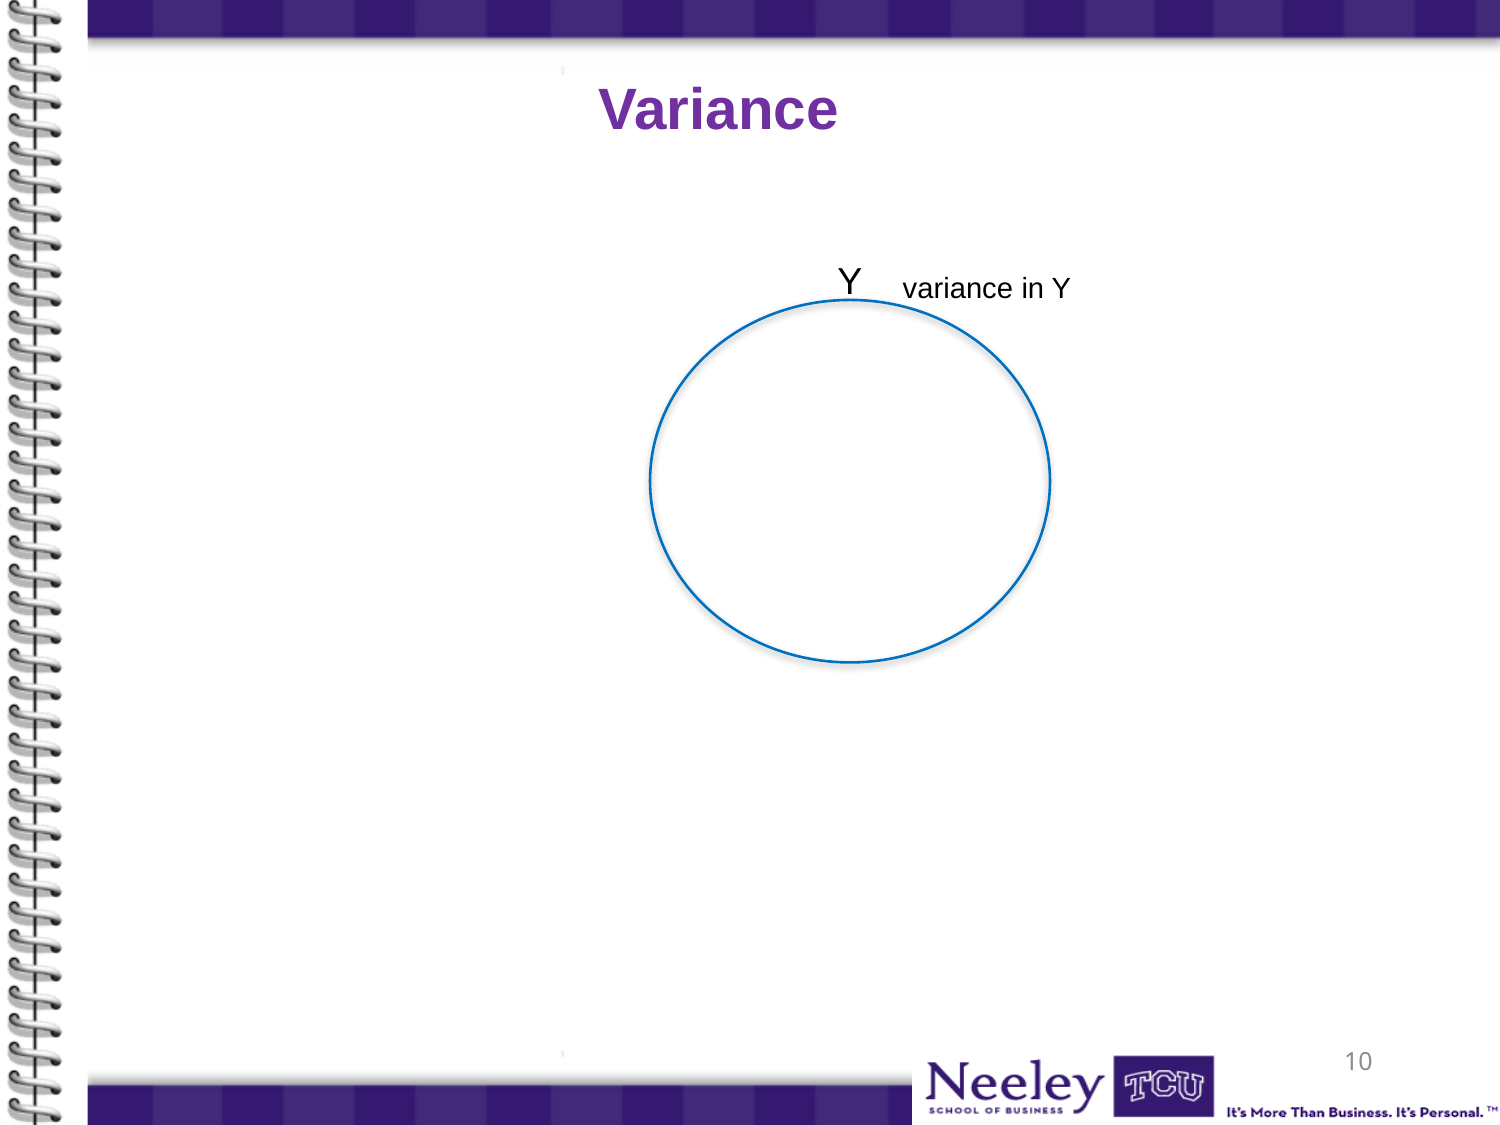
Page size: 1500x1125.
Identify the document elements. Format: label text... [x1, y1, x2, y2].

text_box variance in Y [887, 262, 1087, 313]
picture [0, 0, 1500, 1125]
text_box Y [822, 249, 878, 310]
text_box [649, 300, 1051, 664]
title Variance [62, 49, 1376, 163]
